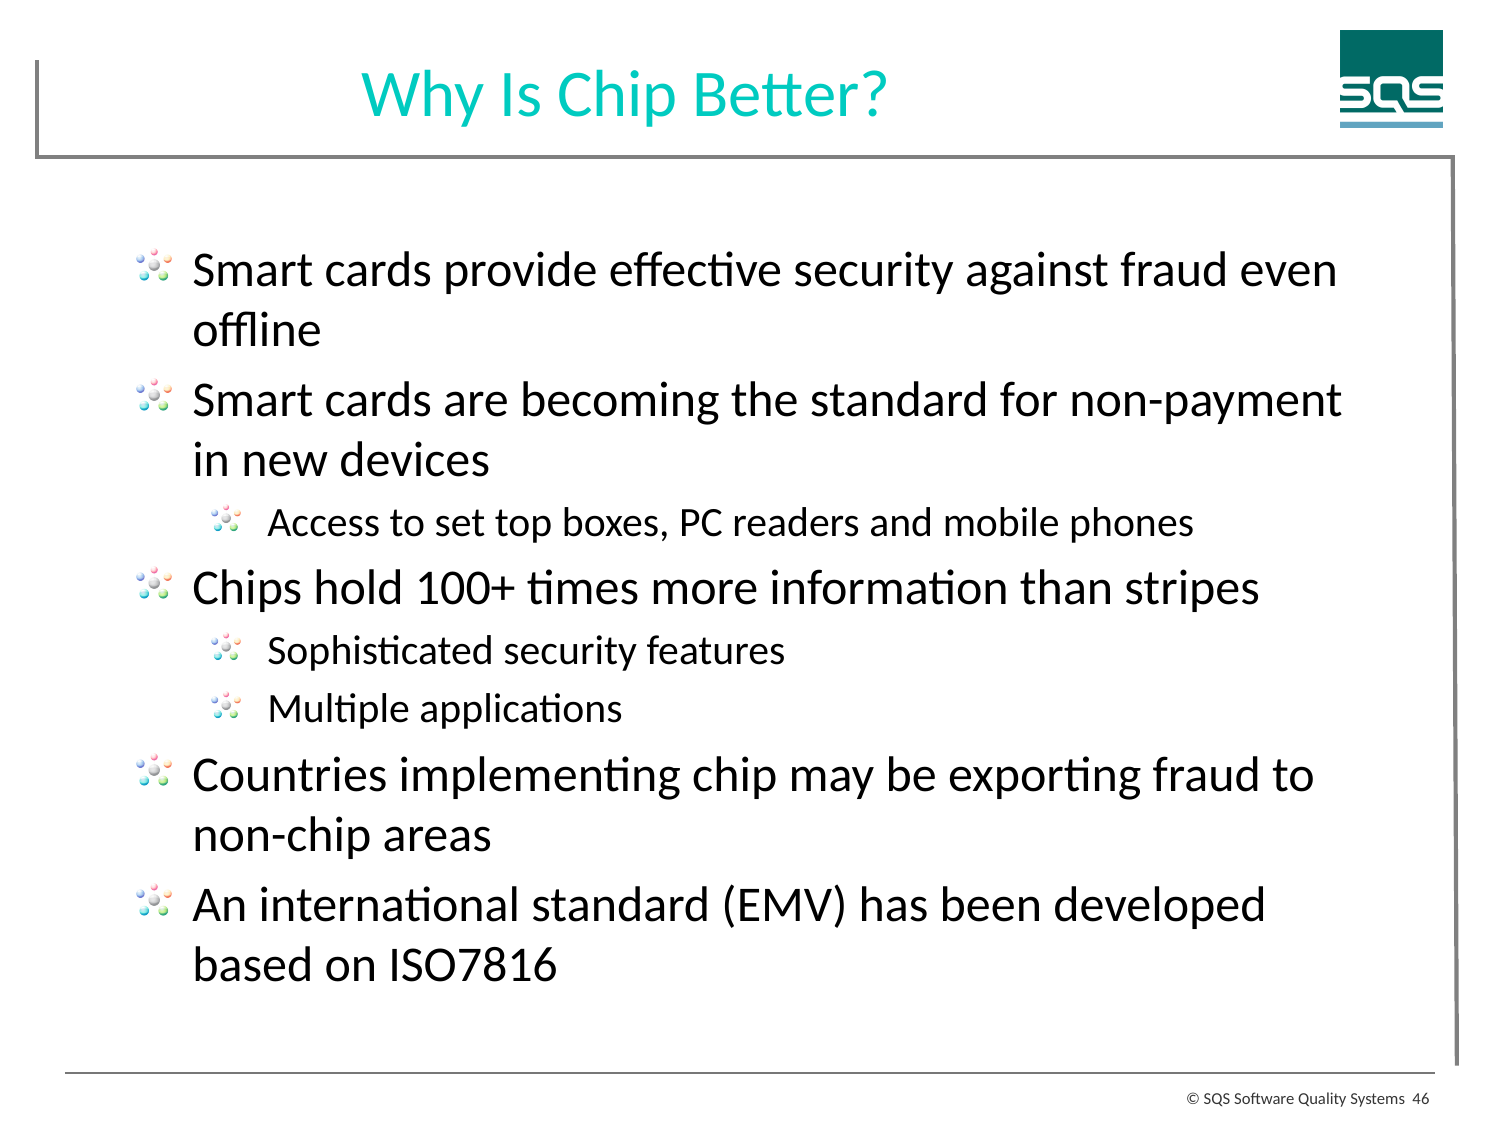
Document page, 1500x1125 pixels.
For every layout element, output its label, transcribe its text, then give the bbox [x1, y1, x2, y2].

title Why Is Chip Better? [0, 42, 1253, 161]
footer © SQS Software Quality Systems [64, 1089, 1406, 1112]
slide_number 46 [1406, 1089, 1436, 1111]
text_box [34, 60, 1458, 1066]
picture [1340, 30, 1443, 60]
